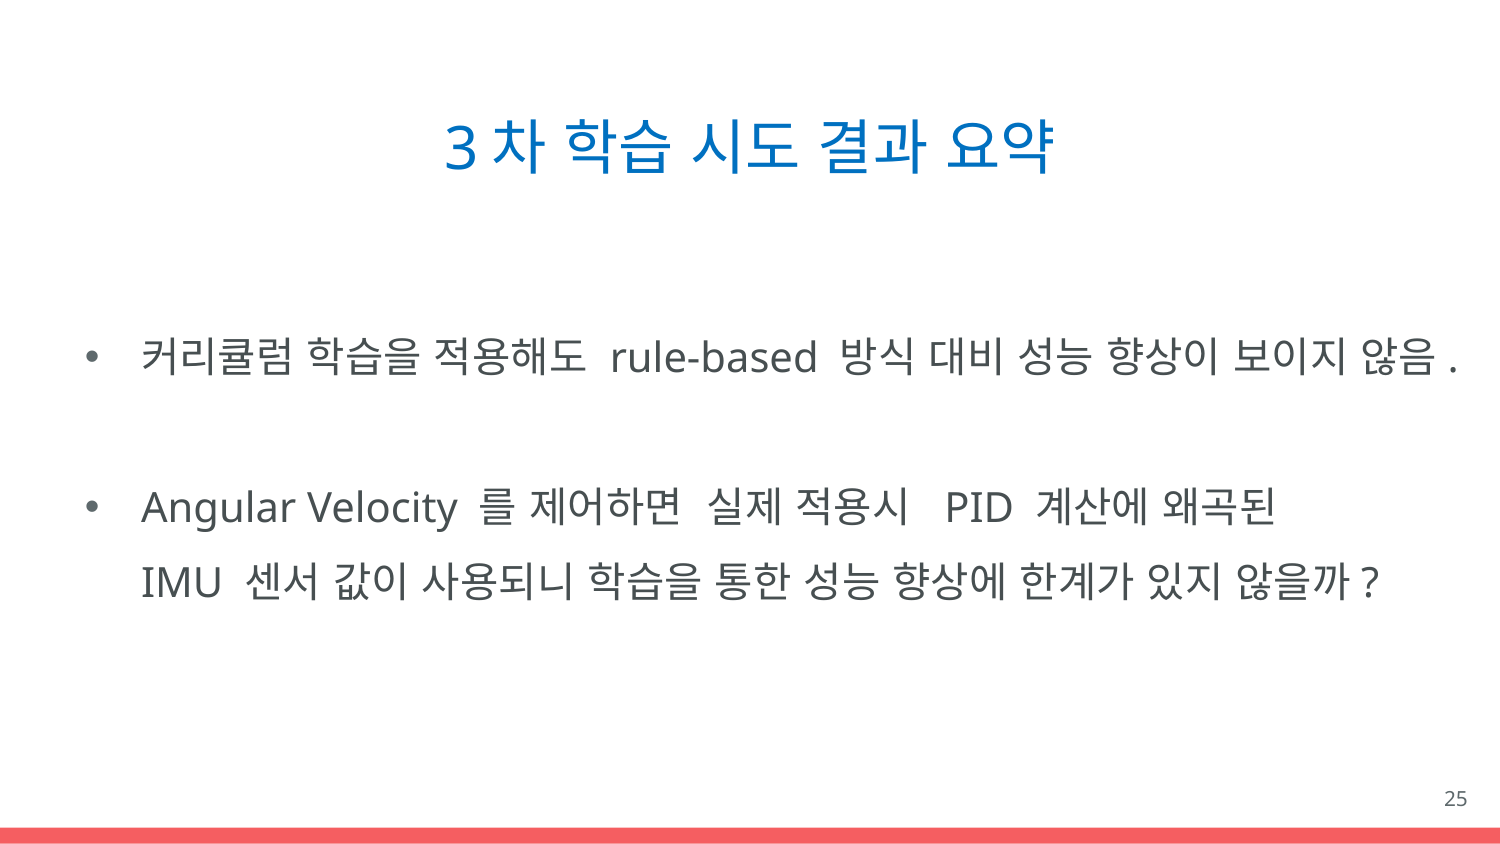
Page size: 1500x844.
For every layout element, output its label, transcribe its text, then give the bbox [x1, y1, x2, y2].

list 커리큘럼 학습을 적용해도 rule-based 방식 대비 성능 향상이 보이지 않음. Angular Velocity 를 제어하면 실제 적용시 PID 계산에 왜곡된 IMU 센서 값이 사용되니 학습을 통한 성능 향상에 한계가 있지 않을까? [51, 265, 1476, 750]
slide_number 25 [1392, 767, 1483, 833]
title 3차 학습 시도 결과 요약 [51, 94, 1449, 197]
